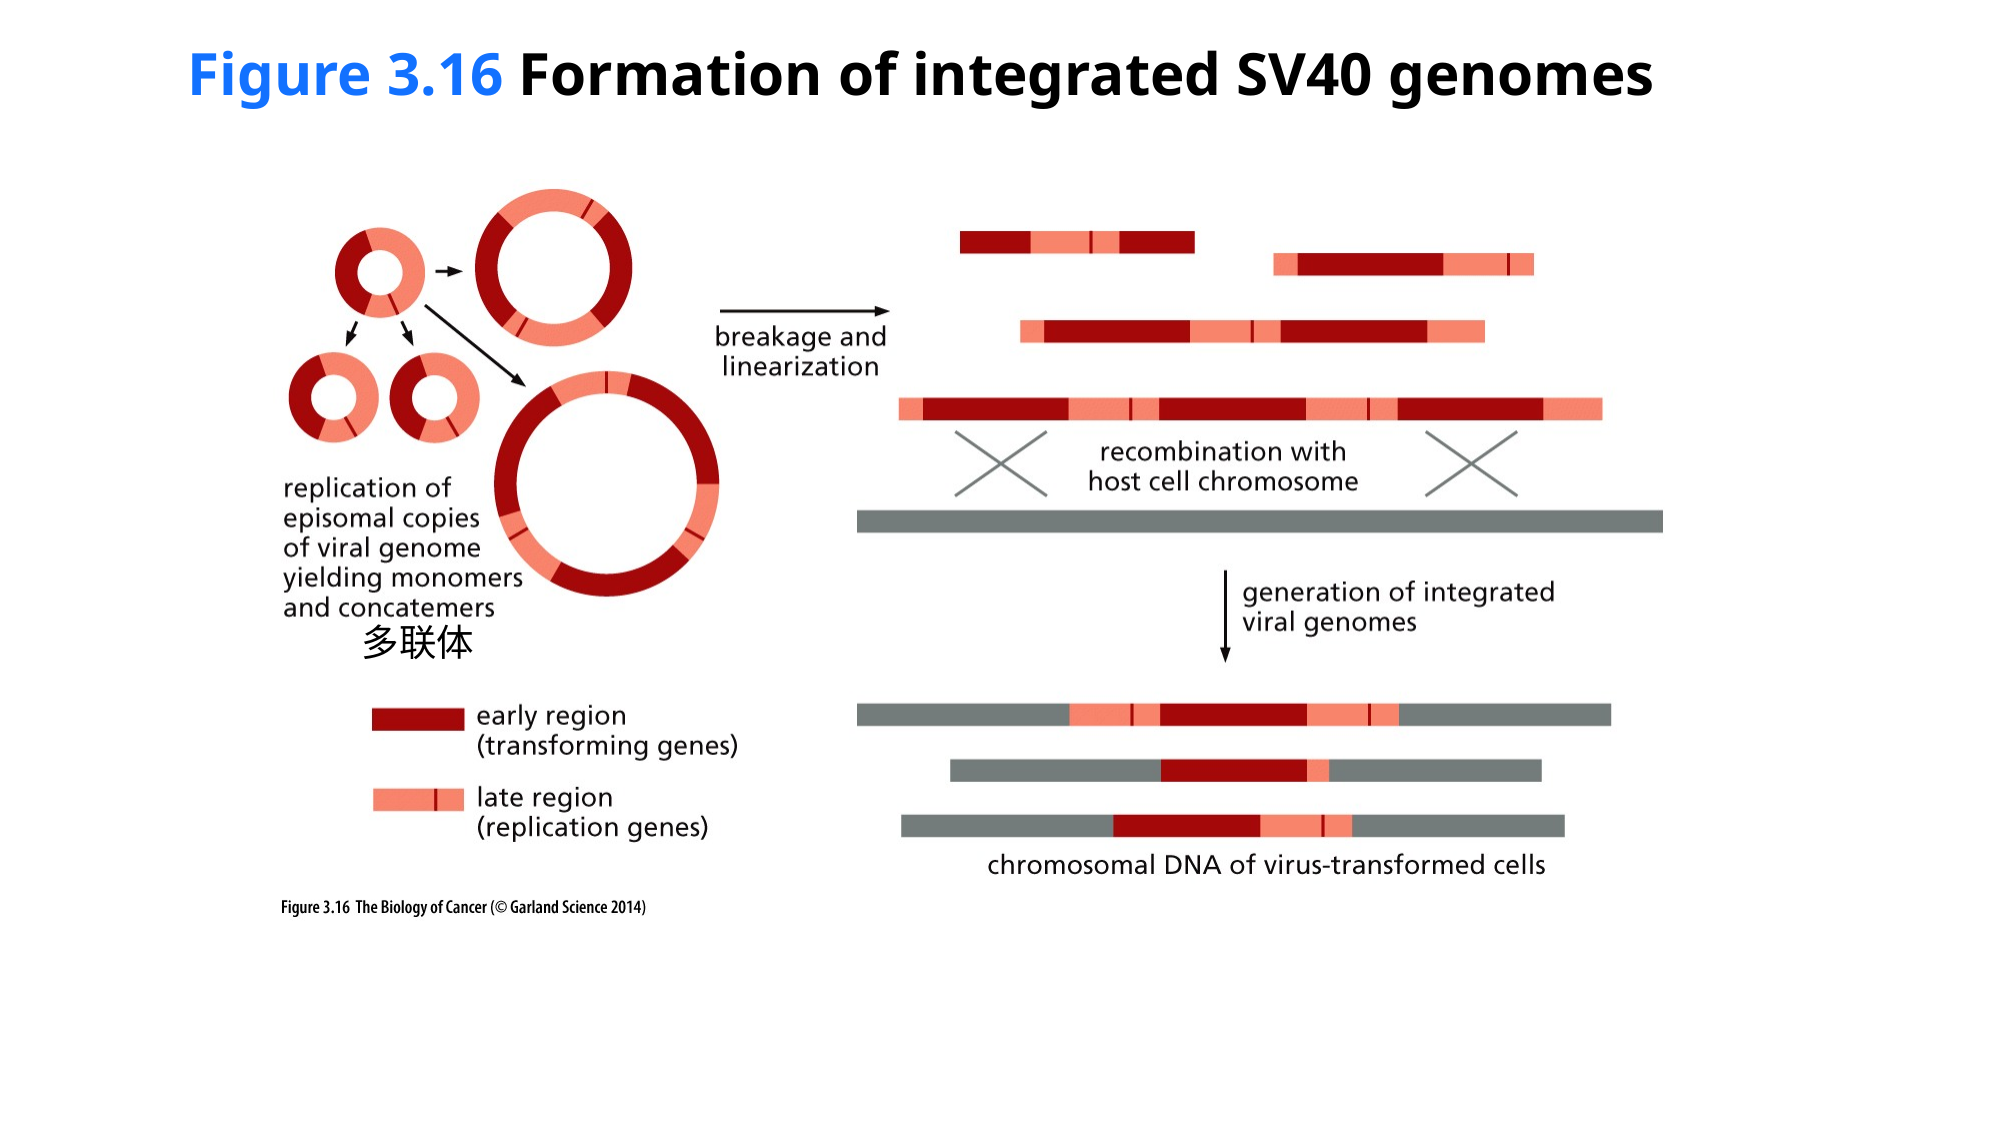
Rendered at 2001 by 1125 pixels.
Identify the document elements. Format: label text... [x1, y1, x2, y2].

picture [273, 179, 1673, 921]
text_box Figure 3.16 Formation of integrated SV40 genomes [172, 29, 1670, 114]
